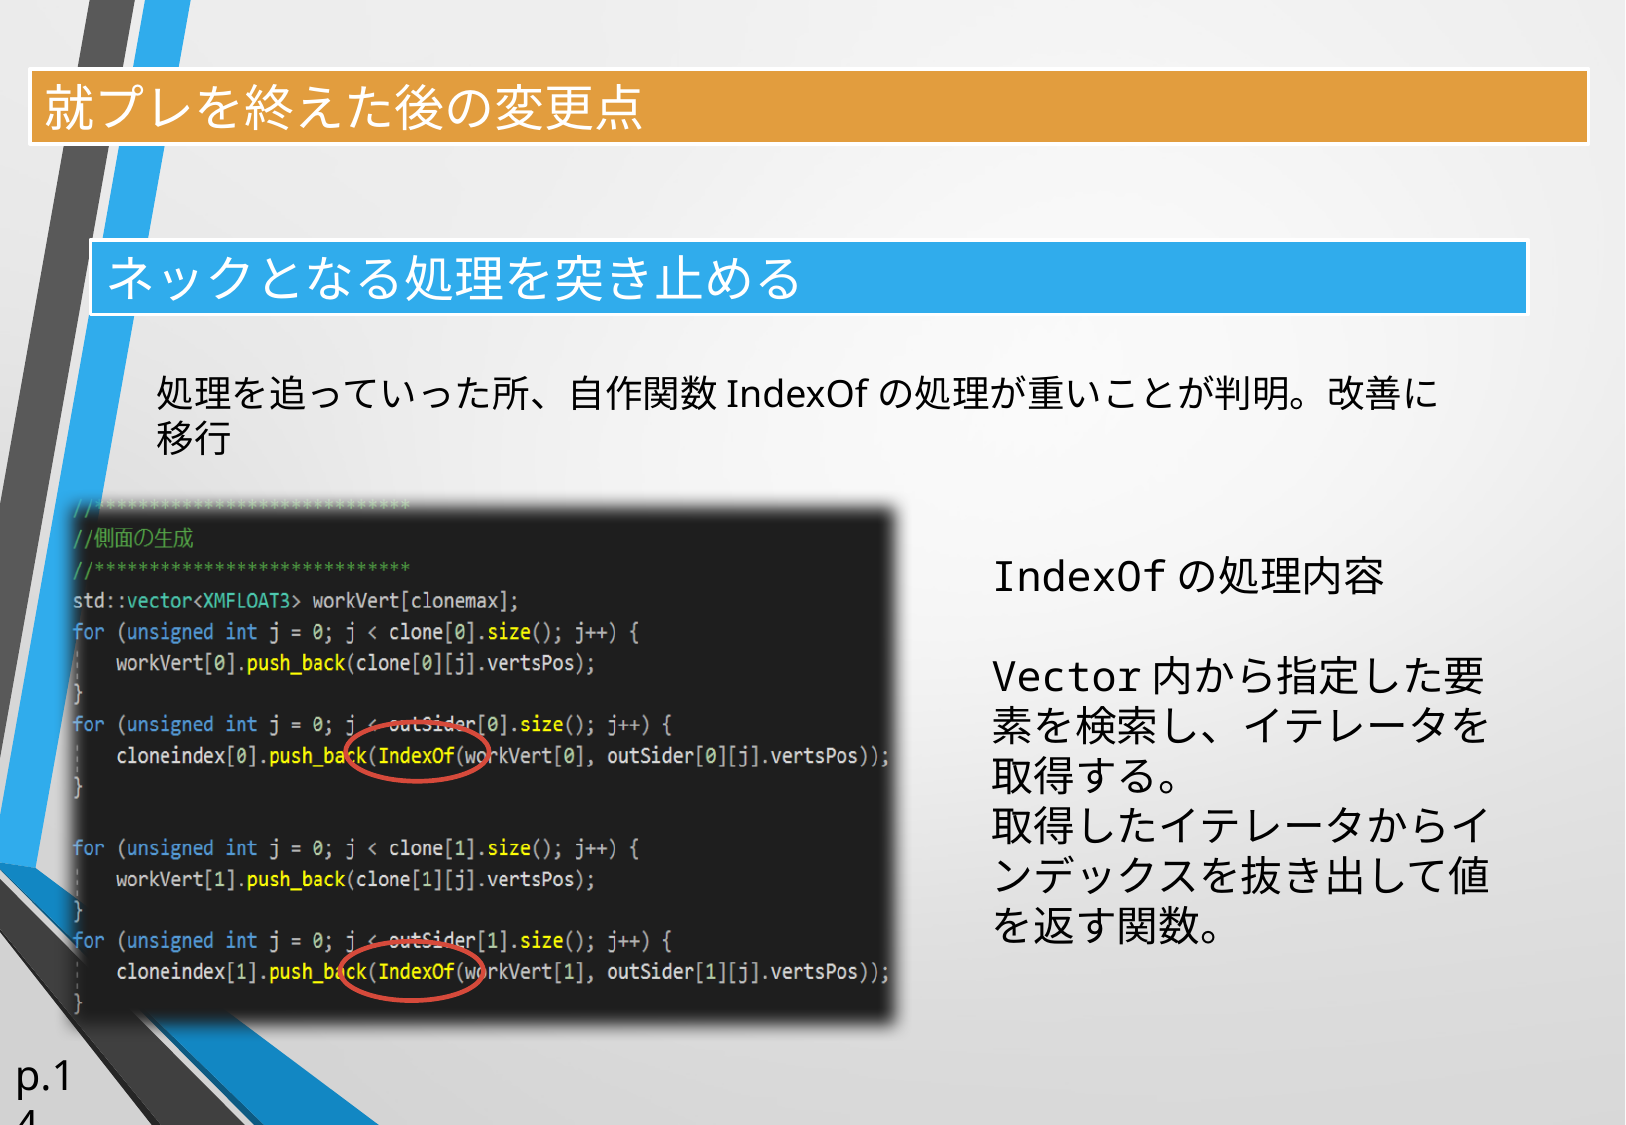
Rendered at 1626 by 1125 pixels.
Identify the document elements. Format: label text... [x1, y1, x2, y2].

text_box 処理を追っていった所、自作関数IndexOfの処理が重いことが判明。改善に移行 [142, 362, 1462, 468]
text_box p.14 [0, 1041, 109, 1125]
text_box ネックとなる処理を突き止める [89, 238, 1530, 316]
text_box 就プレを終えた後の変更点 [28, 67, 1590, 146]
picture [53, 489, 913, 1043]
text_box IndexOfの処理内容 Vector内から指定した要素を検索し、イテレータを取得する。 取得したイテレータからインデックスを抜き出して値を返す関数。 [976, 542, 1542, 957]
